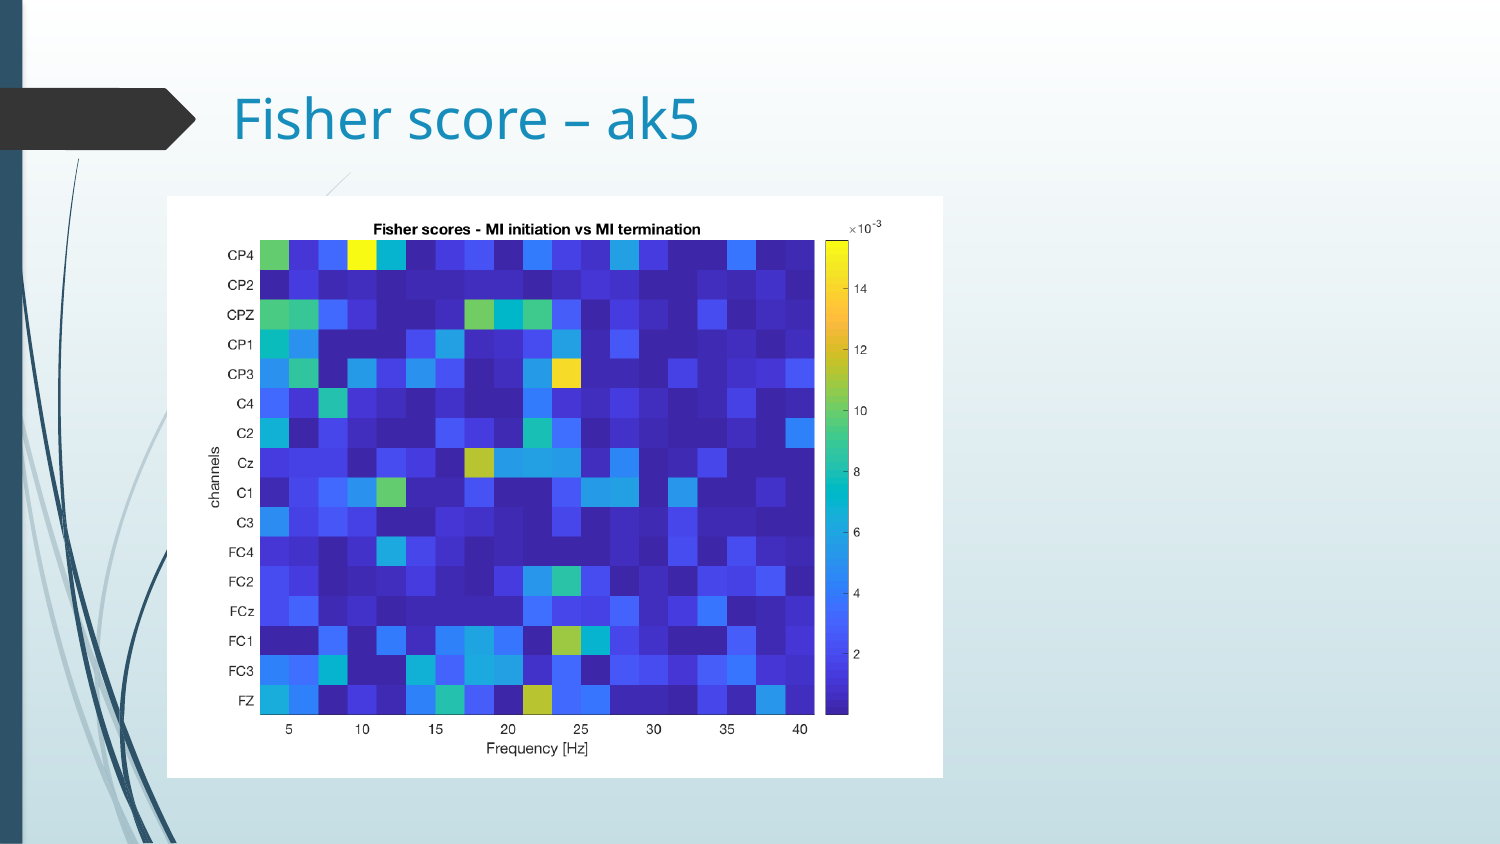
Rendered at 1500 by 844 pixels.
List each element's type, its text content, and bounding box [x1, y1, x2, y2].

title Fisher score – ak5 [217, 8, 1385, 167]
picture [167, 196, 943, 778]
